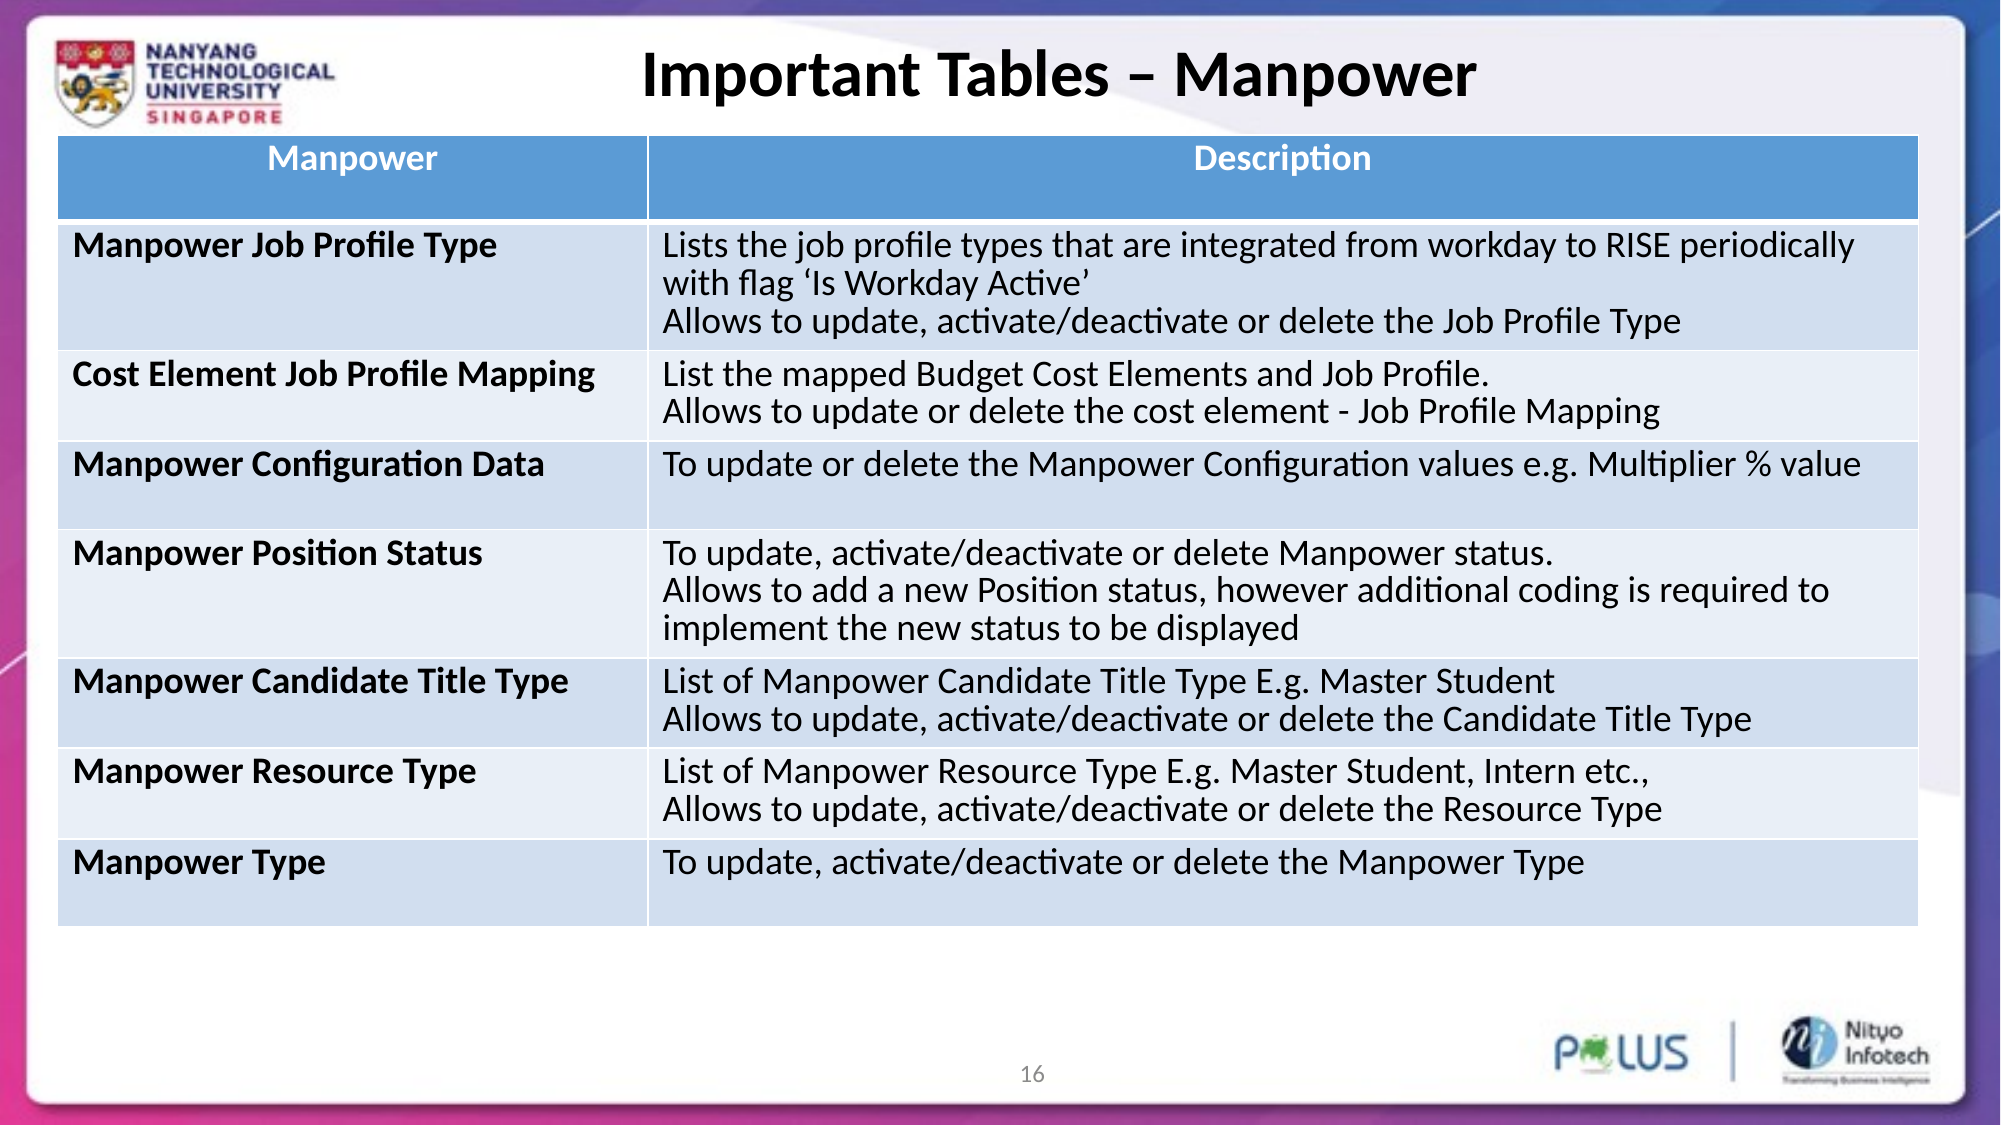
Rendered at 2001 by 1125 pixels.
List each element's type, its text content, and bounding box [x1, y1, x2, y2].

table_cell Manpower Job Profile Type [58, 225, 647, 350]
table_cell Manpower Configuration Data [58, 442, 647, 529]
table_cell List of Manpower Candidate Title Type E.g. Master Student Allows to update, activate/deactivate or delete the Candidate Title Type [649, 659, 1918, 747]
table_cell Lists the job profile types that are integrated from workday to RISE periodically with flag ‘Is Workday Active’ Allows to update, activate/deactivate or delete the Job Profile Type [649, 225, 1918, 350]
table_cell To update, activate/deactivate or delete the Manpower Type [649, 840, 1918, 926]
slide_number 16 [610, 1042, 1061, 1103]
table_cell Manpower Resource Type [58, 749, 647, 838]
title Important Tables – Manpower [489, 18, 1631, 131]
table_cell Cost Element Job Profile Mapping [58, 351, 647, 440]
picture [0, 0, 2001, 1125]
table_cell Manpower Type [58, 840, 647, 926]
table_cell To update or delete the Manpower Configuration values e.g. Multiplier % value [649, 442, 1918, 529]
table_header Manpower [58, 136, 647, 219]
table_cell List the mapped Budget Cost Elements and Job Profile. Allows to update or delete the cost element - Job Profile Mapping [649, 351, 1918, 440]
table_cell List of Manpower Resource Type E.g. Master Student, Intern etc., Allows to update, activate/deactivate or delete the Resource Type [649, 749, 1918, 838]
table_cell To update, activate/deactivate or delete Manpower status. Allows to add a new Position status, however additional coding is required to implement the new status to be displayed [649, 530, 1918, 657]
table_cell Manpower Candidate Title Type [58, 659, 647, 747]
table_header Description [649, 136, 1918, 219]
table_cell Manpower Position Status [58, 530, 647, 657]
